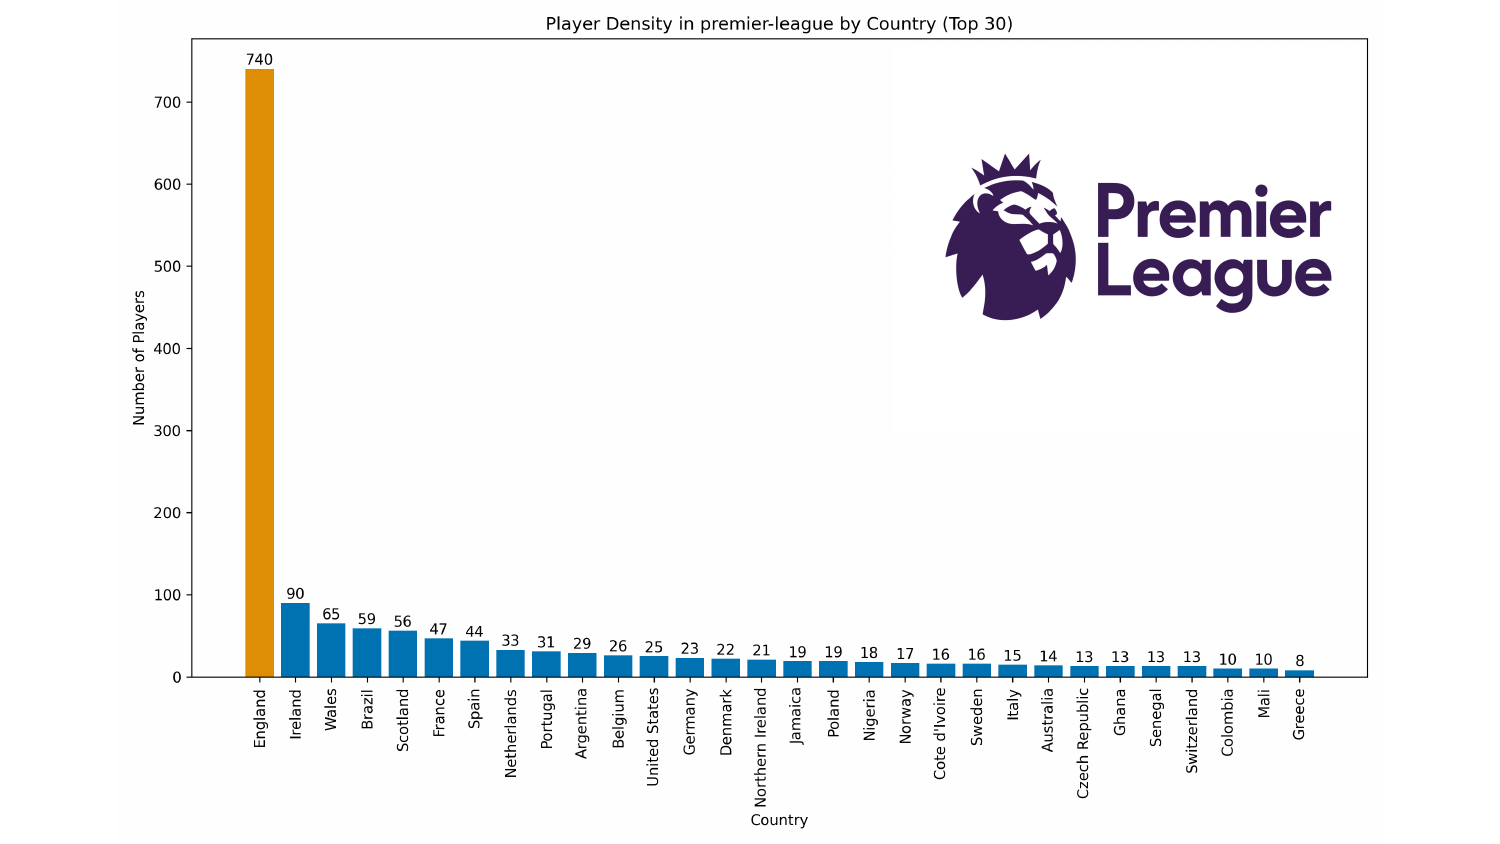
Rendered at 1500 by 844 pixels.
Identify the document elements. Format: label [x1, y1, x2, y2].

picture [116, 0, 1383, 844]
